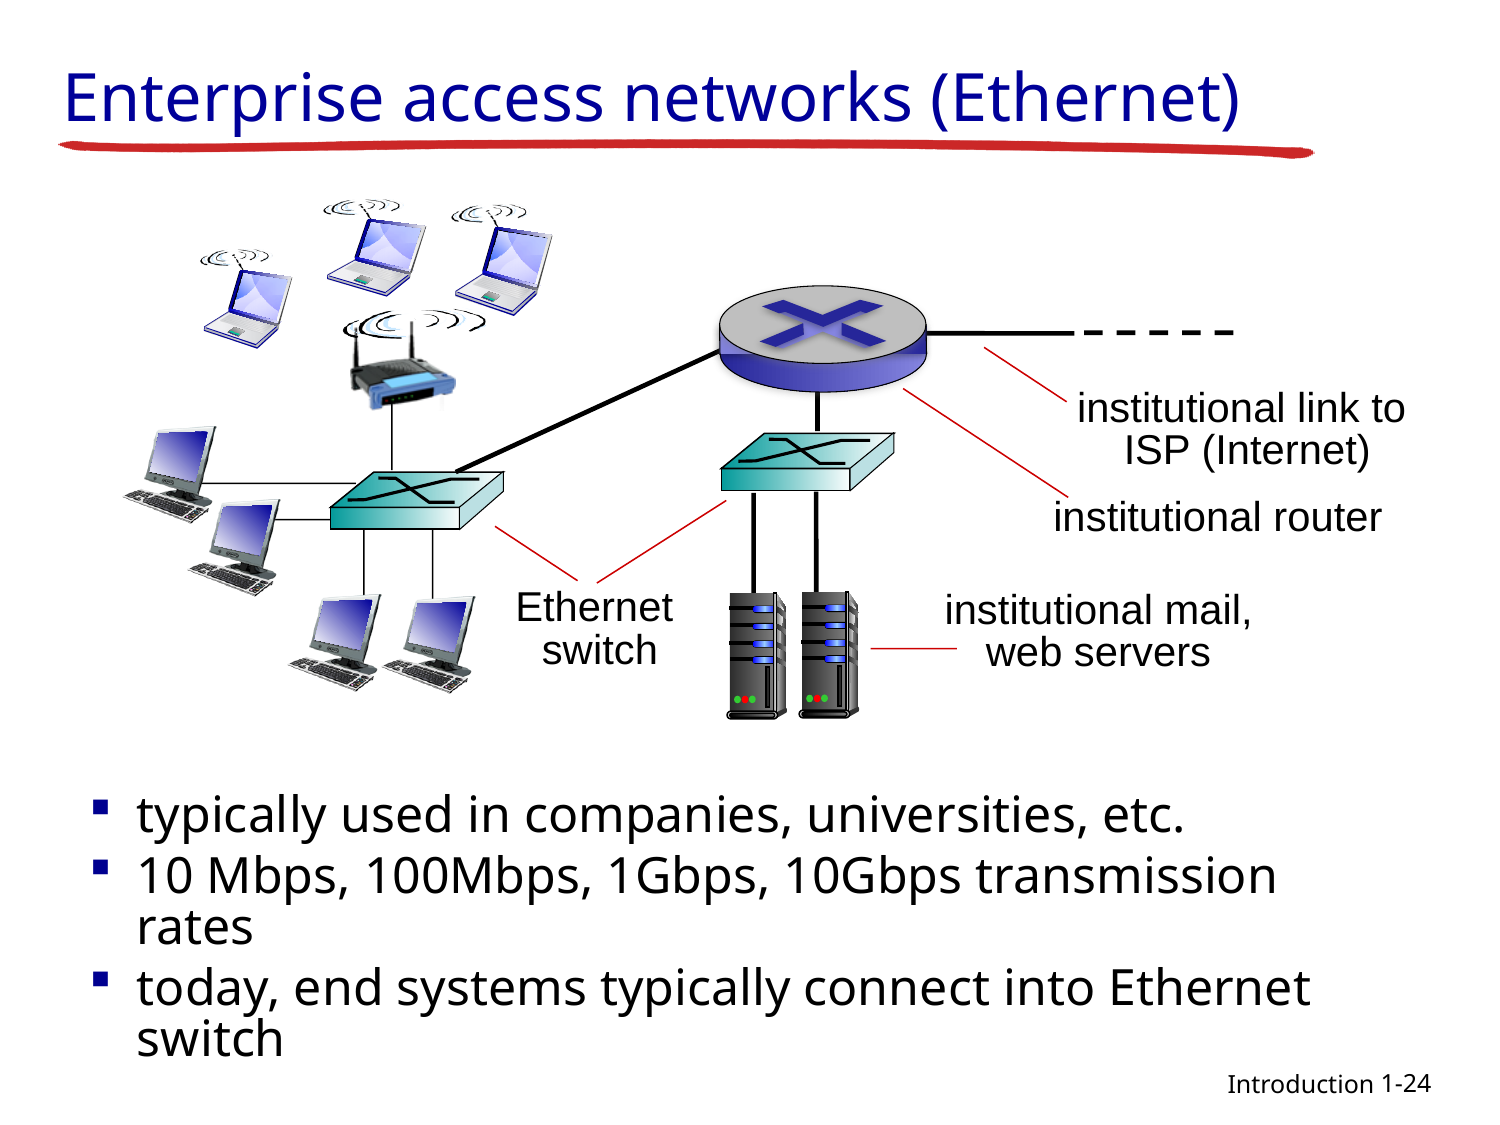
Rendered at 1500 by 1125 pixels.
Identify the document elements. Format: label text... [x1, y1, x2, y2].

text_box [264, 588, 384, 699]
list typically used in companies, universities, etc. 10 Mbps, 100Mbps, 1Gbps, 10Gbps transmission rates today, end systems typically connect into Ethernet switch [74, 784, 1395, 1017]
title Enterprise access networks (Ethernet) [47, 32, 1413, 158]
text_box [798, 591, 860, 719]
text_box institutional link to ISP (Internet) [1062, 380, 1433, 523]
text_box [358, 591, 478, 701]
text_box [726, 592, 788, 720]
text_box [450, 201, 553, 319]
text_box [719, 285, 927, 393]
text_box Ethernet switch [500, 580, 700, 681]
slide_number 1-24 [1365, 1059, 1477, 1106]
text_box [330, 471, 504, 530]
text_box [321, 197, 427, 299]
picture [53, 134, 1329, 164]
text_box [721, 432, 895, 492]
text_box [199, 247, 293, 351]
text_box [342, 307, 487, 411]
footer Introduction [914, 1060, 1391, 1109]
text_box institutional mail, web servers [929, 582, 1268, 683]
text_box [163, 494, 284, 605]
text_box institutional router [1038, 489, 1398, 548]
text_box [99, 420, 219, 531]
